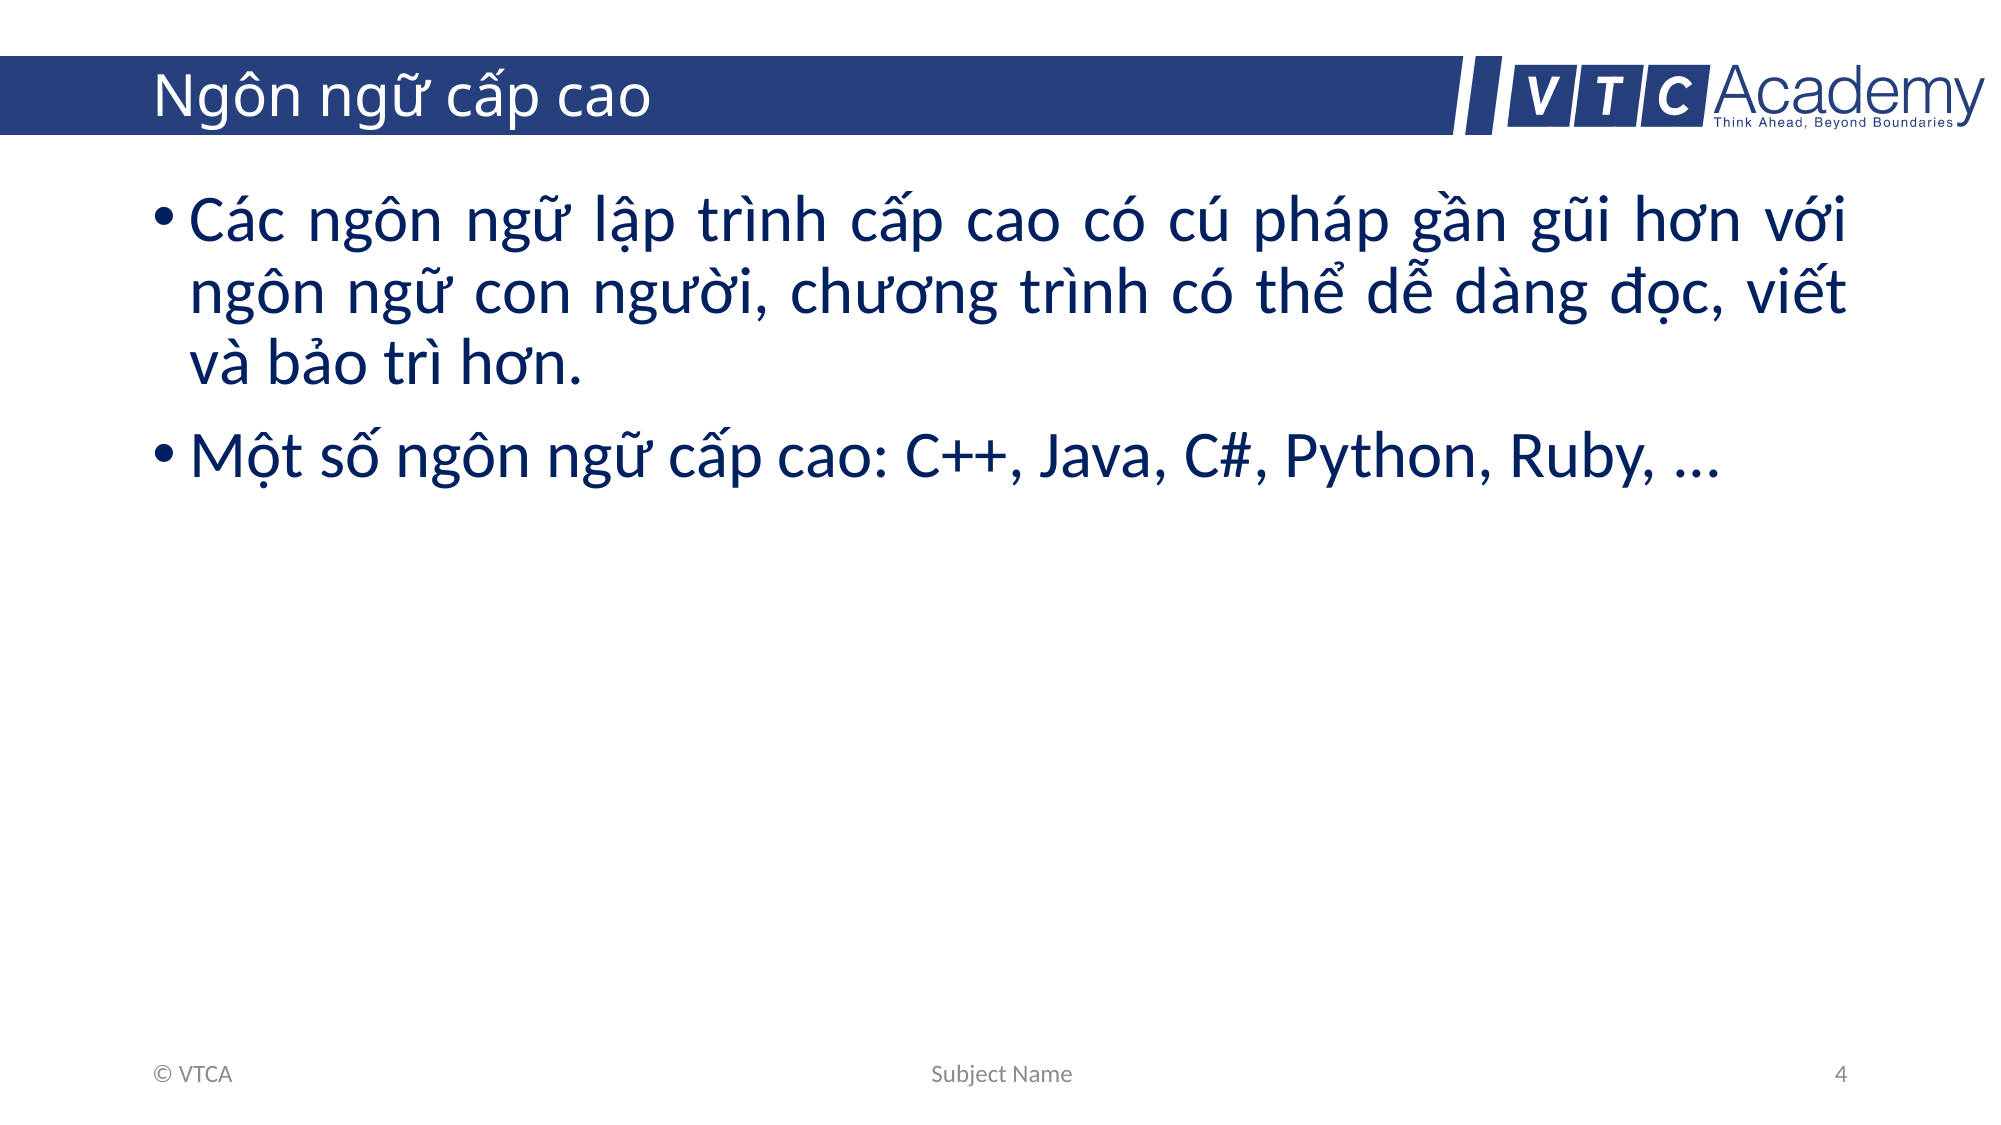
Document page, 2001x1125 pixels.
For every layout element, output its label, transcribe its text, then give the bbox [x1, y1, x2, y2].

picture [1863, 50, 2001, 144]
picture [0, 56, 137, 135]
footer Subject Name [388, 1042, 1617, 1103]
list Các ngôn ngữ lập trình cấp cao có cú pháp gần gũi hơn với ngôn ngữ con người, chương trình có thể dễ dàng đọc, viết và bảo trì hơn. Một số ngôn ngữ cấp cao: C++, Java, C#, Python, Ruby, ... [137, 176, 1863, 1018]
slide_number 4 [1640, 1042, 1863, 1103]
slide_number © VTCA [137, 1042, 365, 1103]
title Ngôn ngữ cấp cao [137, 43, 1863, 152]
